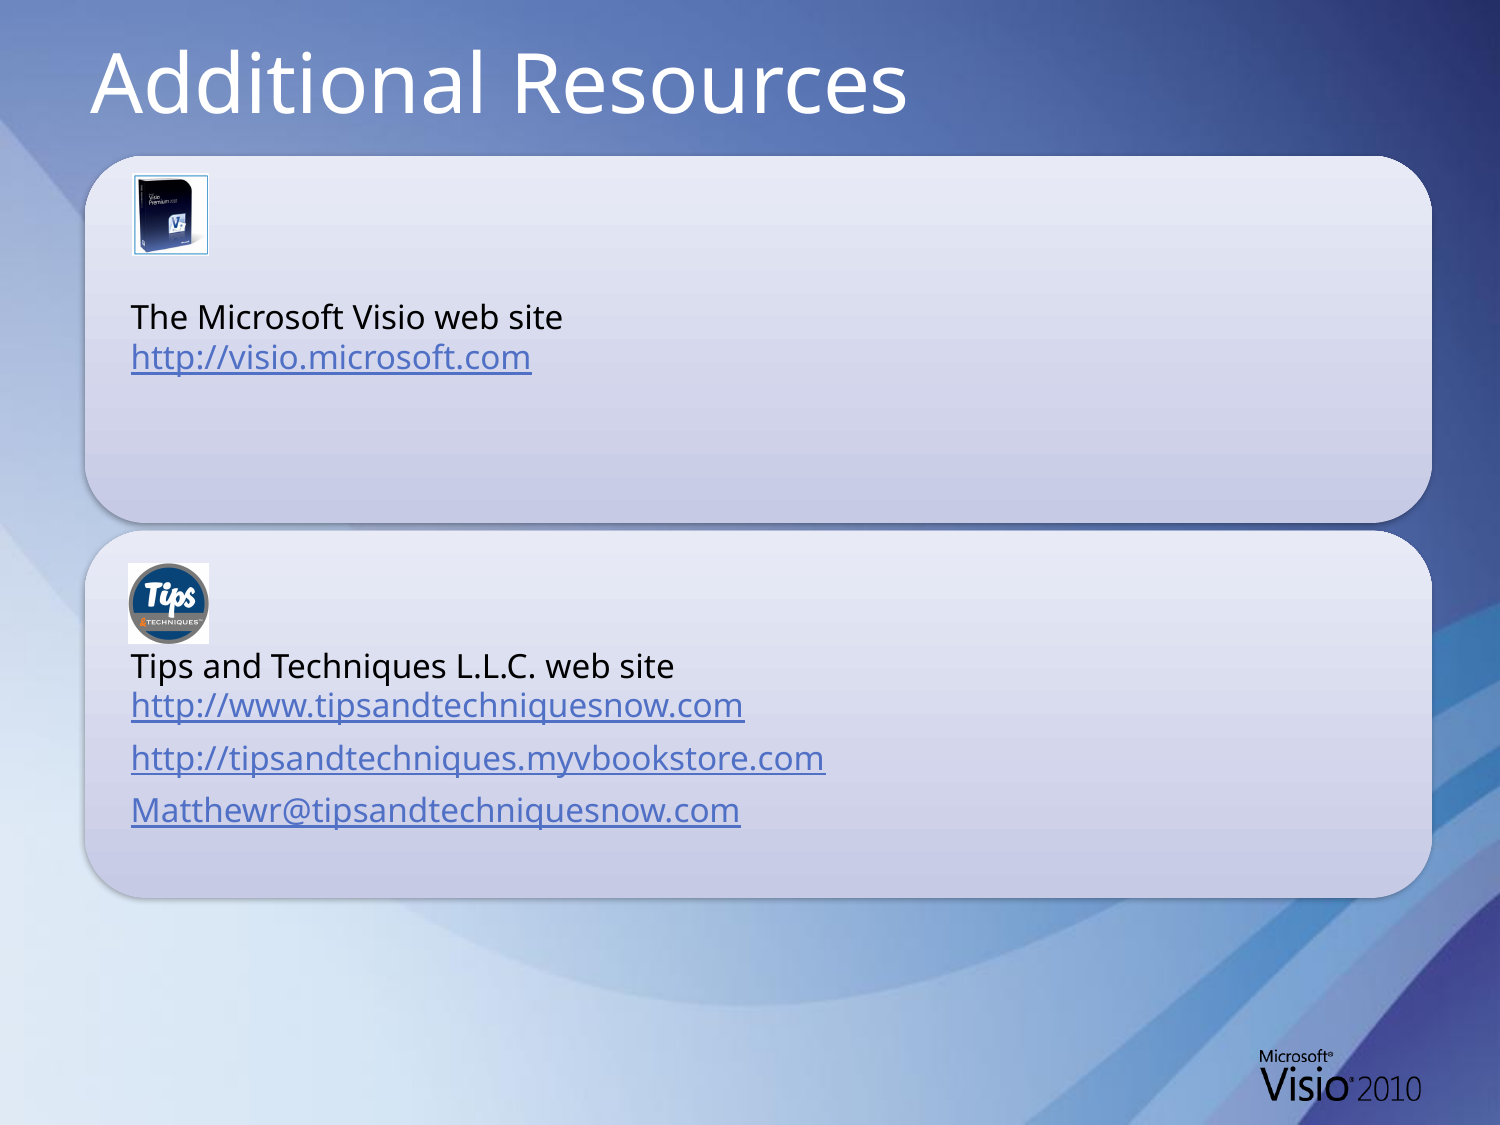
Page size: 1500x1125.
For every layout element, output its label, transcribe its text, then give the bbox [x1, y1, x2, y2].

picture [0, 0, 1500, 1125]
title Additional Resources [75, 23, 1425, 137]
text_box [84, 155, 1433, 899]
